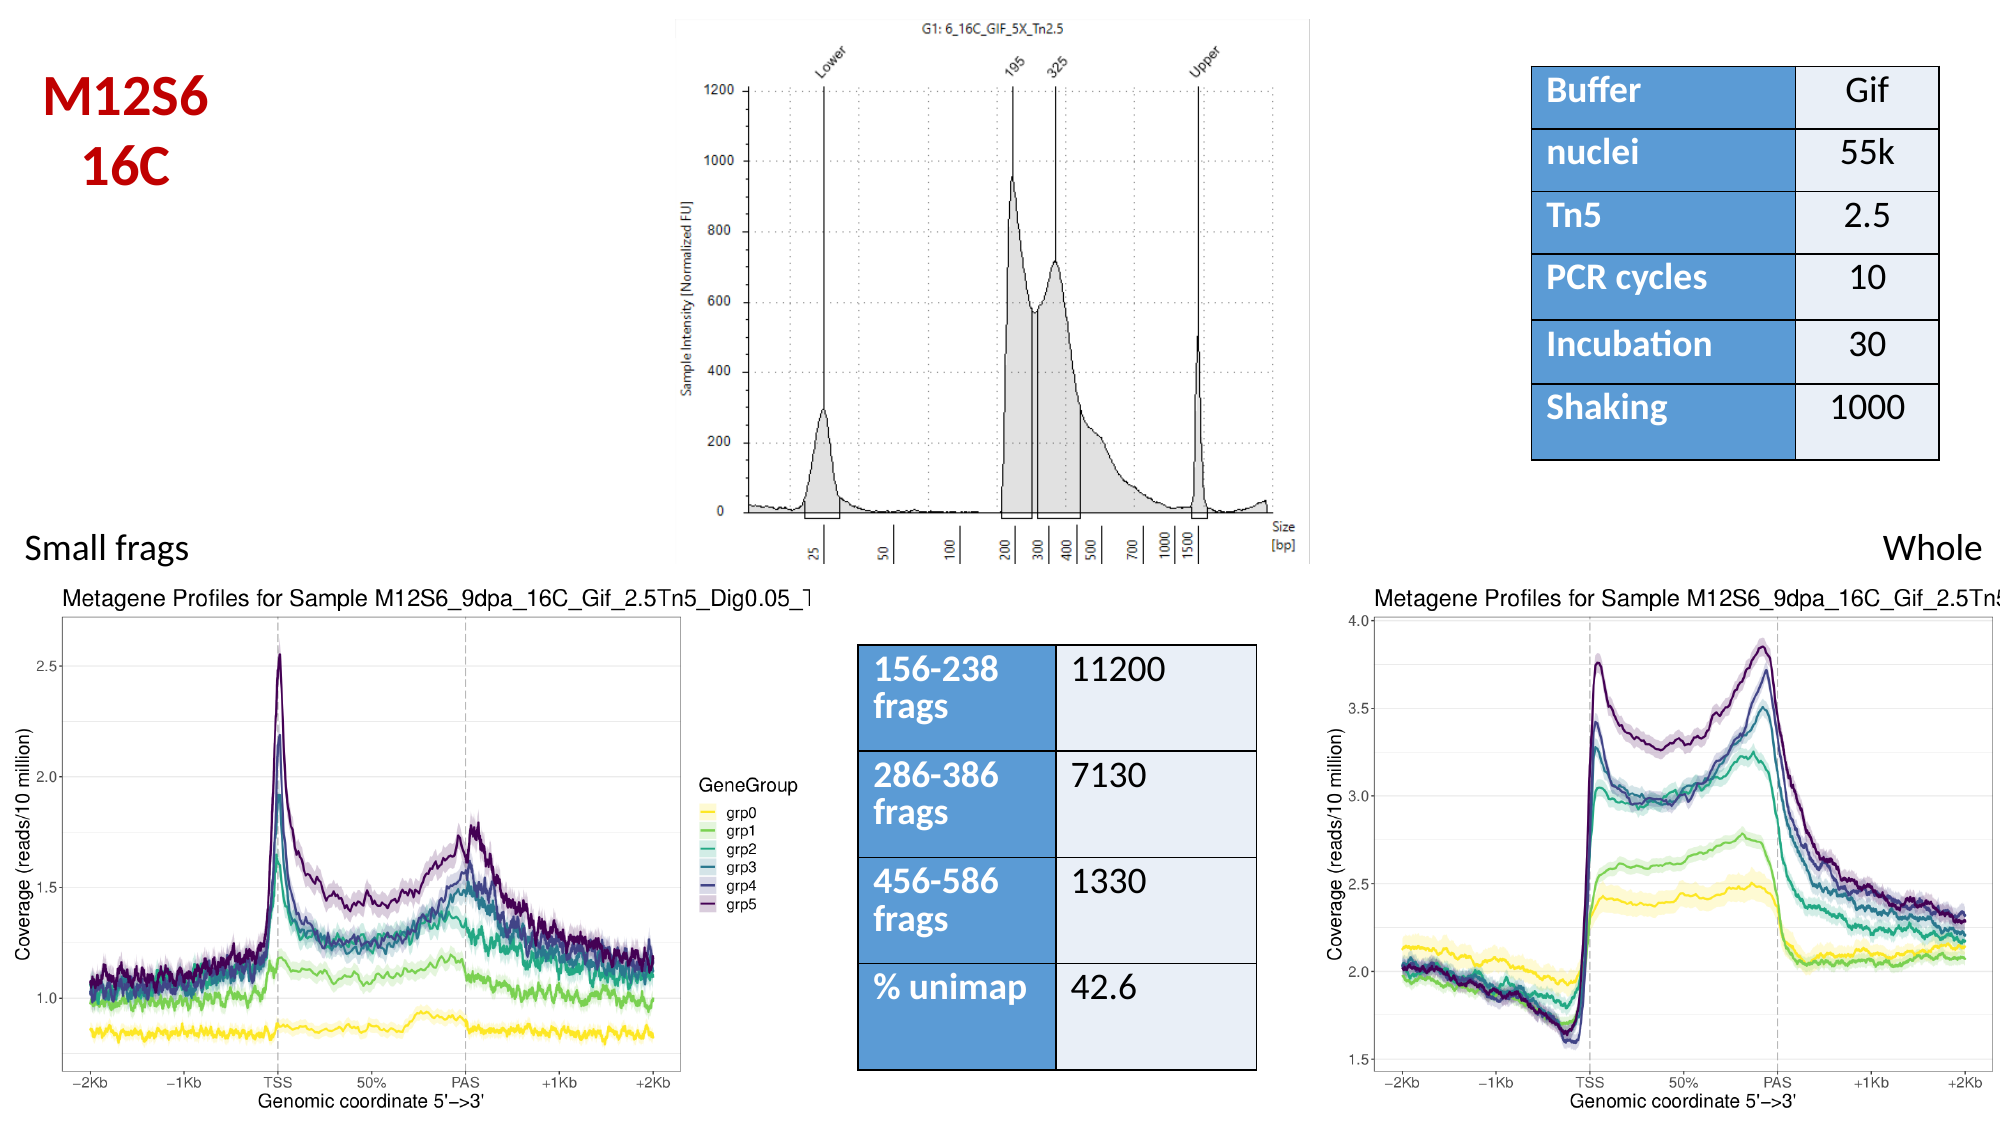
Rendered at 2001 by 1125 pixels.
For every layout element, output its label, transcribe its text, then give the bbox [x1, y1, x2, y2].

picture [0, 575, 810, 1125]
table_cell Tn5 [1532, 192, 1795, 253]
table_header Gif [1796, 67, 1938, 128]
table_cell PCR cycles [1532, 255, 1795, 319]
table_cell 30 [1796, 321, 1938, 383]
table_cell 7130 [1057, 752, 1256, 857]
table_cell 456-586 frags [859, 858, 1055, 963]
table_header Buffer [1532, 67, 1795, 128]
table_cell Incubation [1532, 321, 1795, 383]
picture [1312, 575, 2000, 1125]
table_cell 286-386 frags [859, 752, 1055, 857]
table_cell 42.6 [1057, 964, 1256, 1069]
table_cell 10 [1796, 255, 1938, 319]
table_cell 1330 [1057, 858, 1256, 963]
table_cell nuclei [1532, 130, 1795, 191]
table_cell 1000 [1796, 385, 1938, 459]
table_header 11200 [1057, 646, 1256, 750]
table_cell % unimap [859, 964, 1055, 1069]
text_box Small frags [9, 515, 205, 575]
table_cell Shaking [1532, 385, 1795, 459]
text_box M12S6 16C [0, 49, 252, 205]
picture [675, 19, 1325, 564]
text_box Whole [1868, 515, 1998, 575]
table_cell 2.5 [1796, 192, 1938, 253]
table_cell 55k [1796, 130, 1938, 191]
table_header 156-238 frags [859, 646, 1055, 750]
